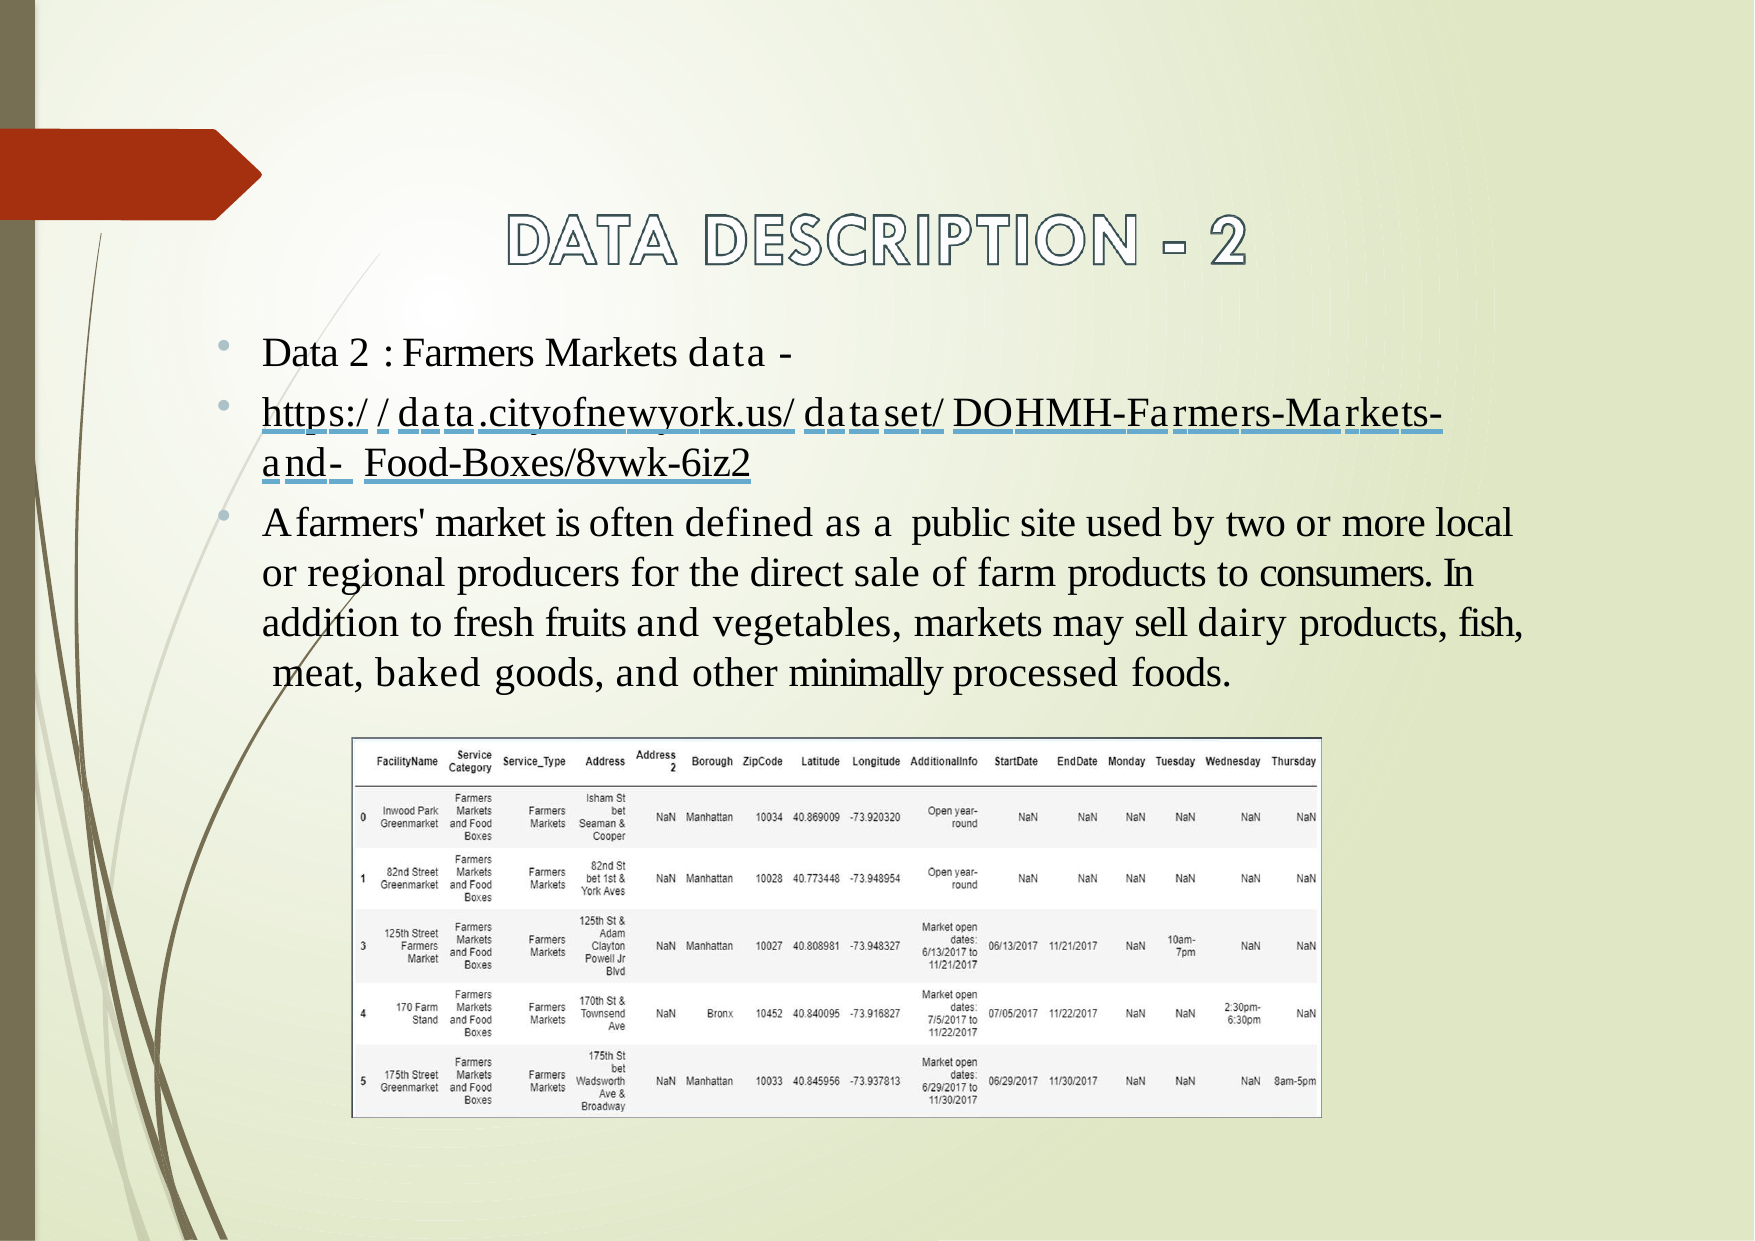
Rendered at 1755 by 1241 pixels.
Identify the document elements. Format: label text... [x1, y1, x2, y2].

text_box [1213, 217, 1243, 262]
text_box [1210, 214, 1246, 265]
text_box Data 2 : Farmers Markets data - https://data.cityofnewyork.us/dataset/DOHMH-Farmers-Markets-and- Food-Boxes/8vwk-6iz2 A farmers' market is often defined as a public site used by two or more local or regional producers for the direct sale of farm products to consumers. In addition to fresh fruits and vegetables, markets may sell dairy products, fish, meat, baked goods, and other minimally processed foods. [214, 312, 1529, 696]
text_box [351, 737, 1322, 1118]
text_box [705, 213, 1137, 266]
text_box [507, 214, 678, 265]
text_box [1162, 241, 1186, 254]
